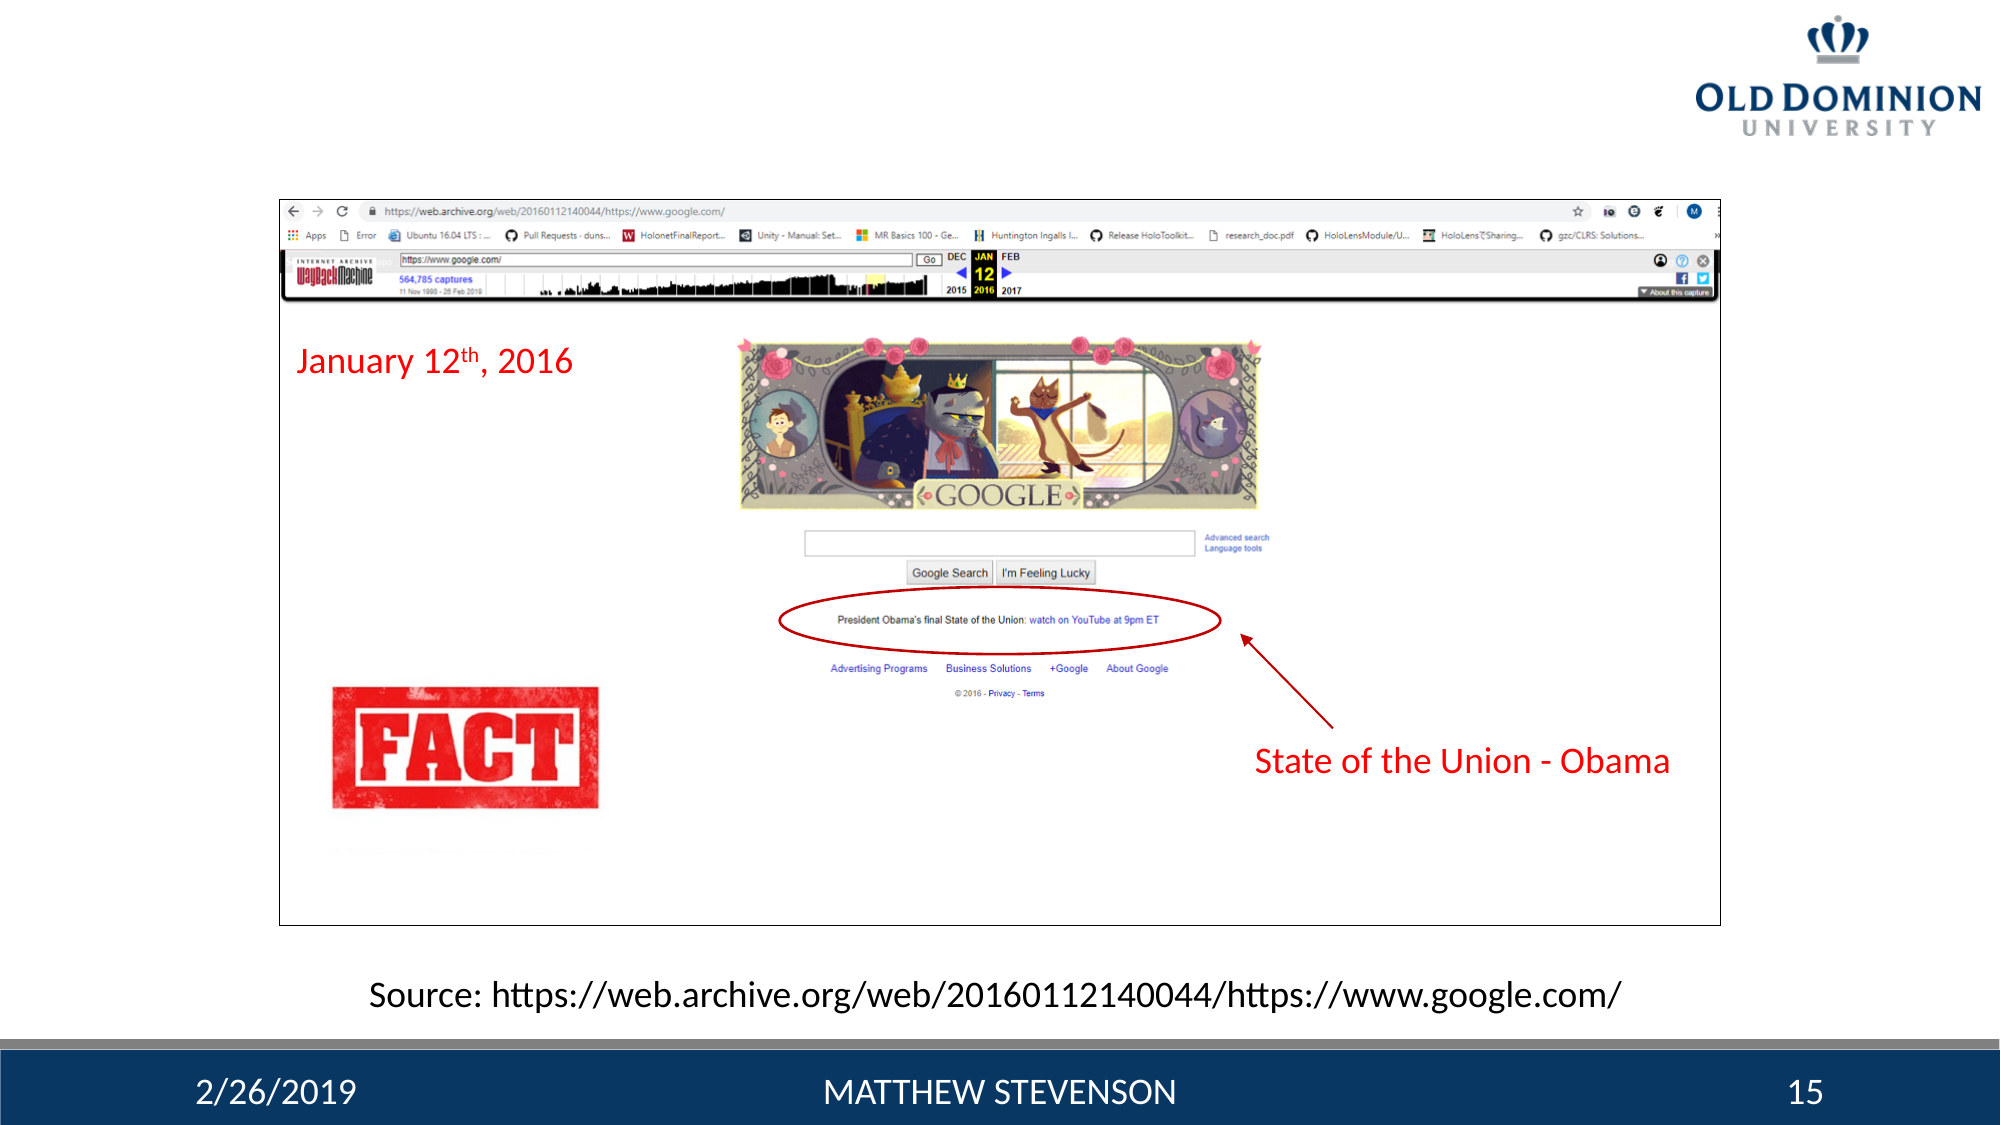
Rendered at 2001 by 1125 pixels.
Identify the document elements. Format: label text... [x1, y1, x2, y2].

picture [1696, 15, 1982, 136]
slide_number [180, 1059, 586, 1120]
text_box Source: https://web.archive.org/web/20160112140044/https://www.google.com/ [354, 962, 1646, 1022]
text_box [1239, 633, 1334, 729]
footer Matthew Stevenson [604, 1059, 1396, 1120]
picture [279, 199, 1721, 926]
slide_number 15 [1624, 1059, 1840, 1120]
